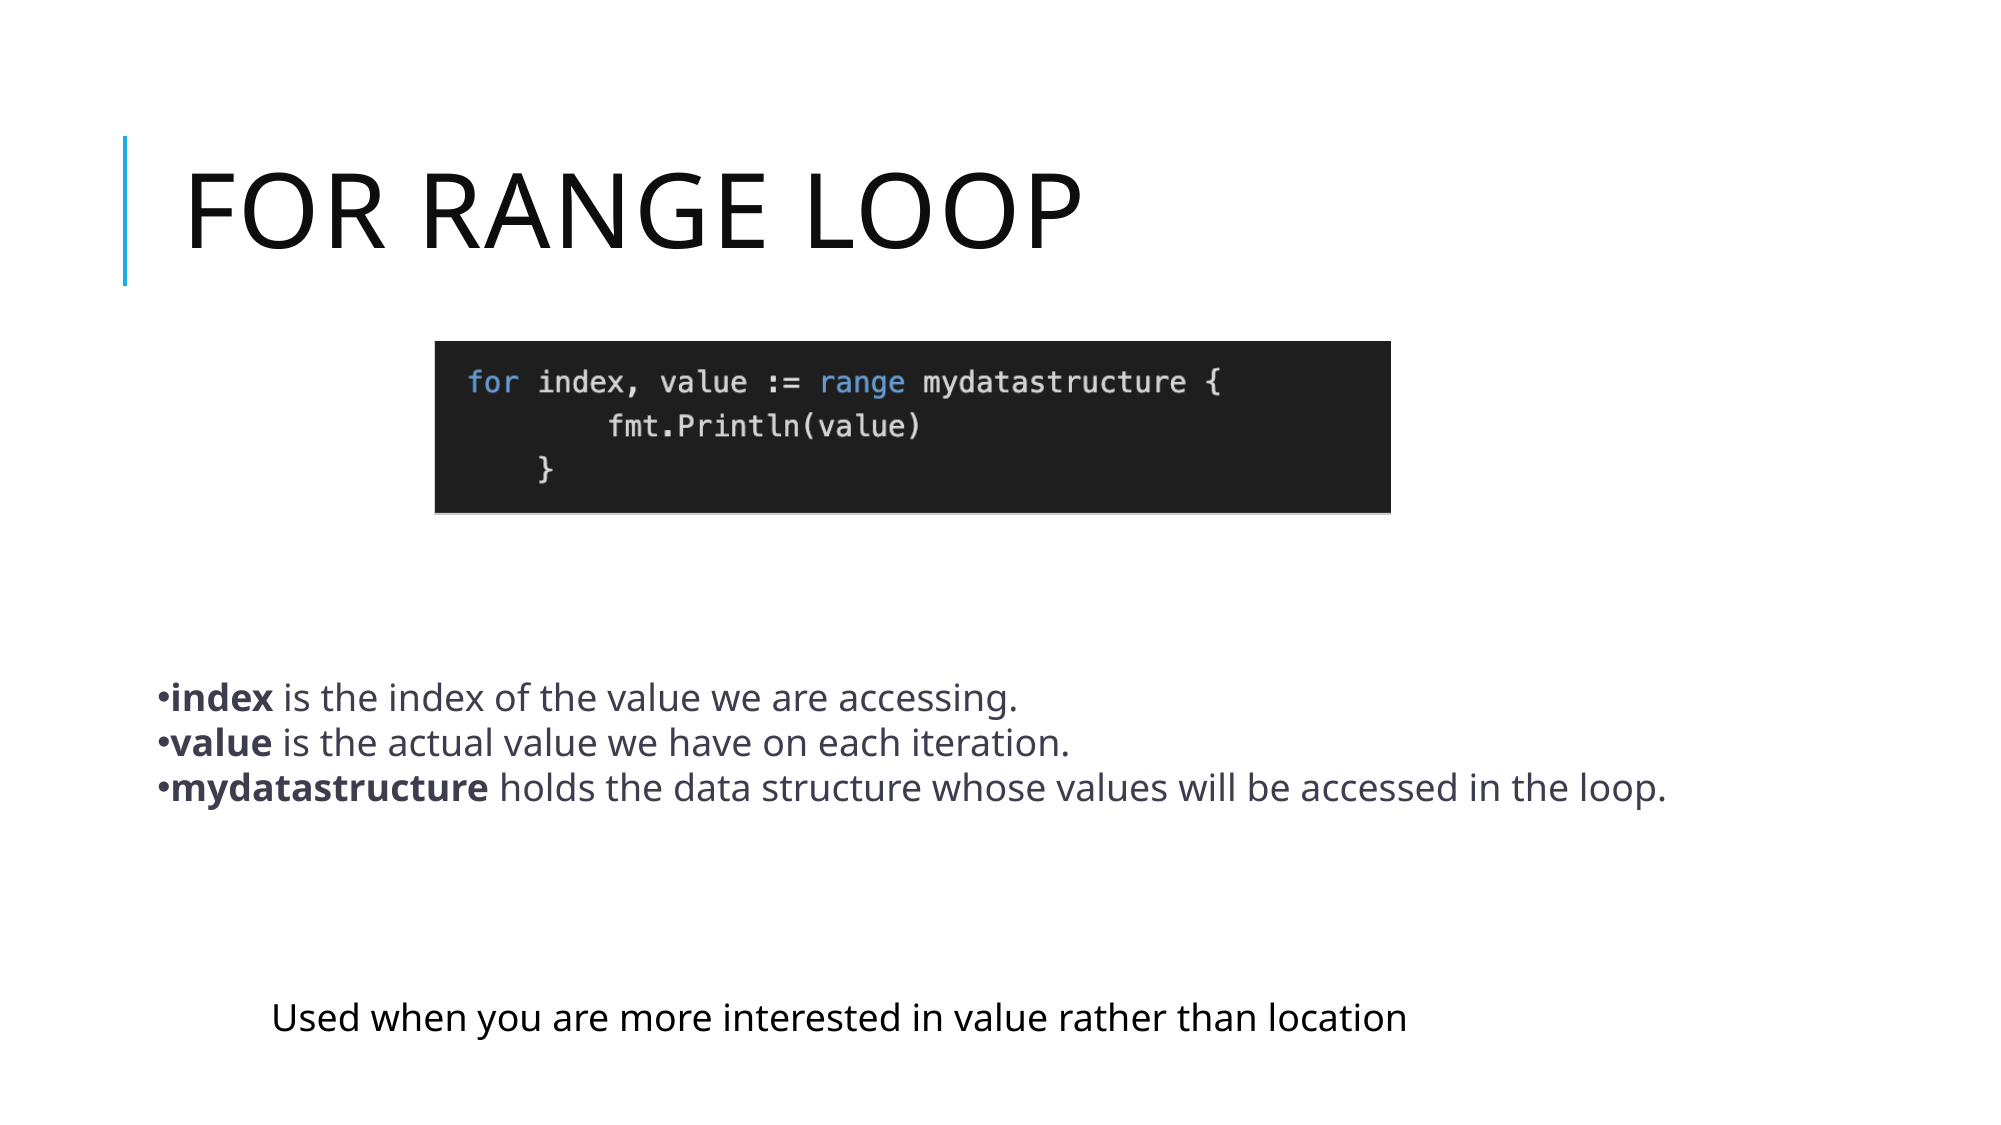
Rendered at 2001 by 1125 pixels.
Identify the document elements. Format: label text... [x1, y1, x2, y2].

picture [434, 341, 1392, 516]
text_box Used when you are more interested in value rather than location [256, 986, 1425, 1047]
title For range loop [168, 96, 1763, 342]
text_box index is the index of the value we are accessing. value is the actual value we have on each iteration. mydatastructure holds the data structure whose values will be accessed in the loop. [142, 666, 1684, 907]
